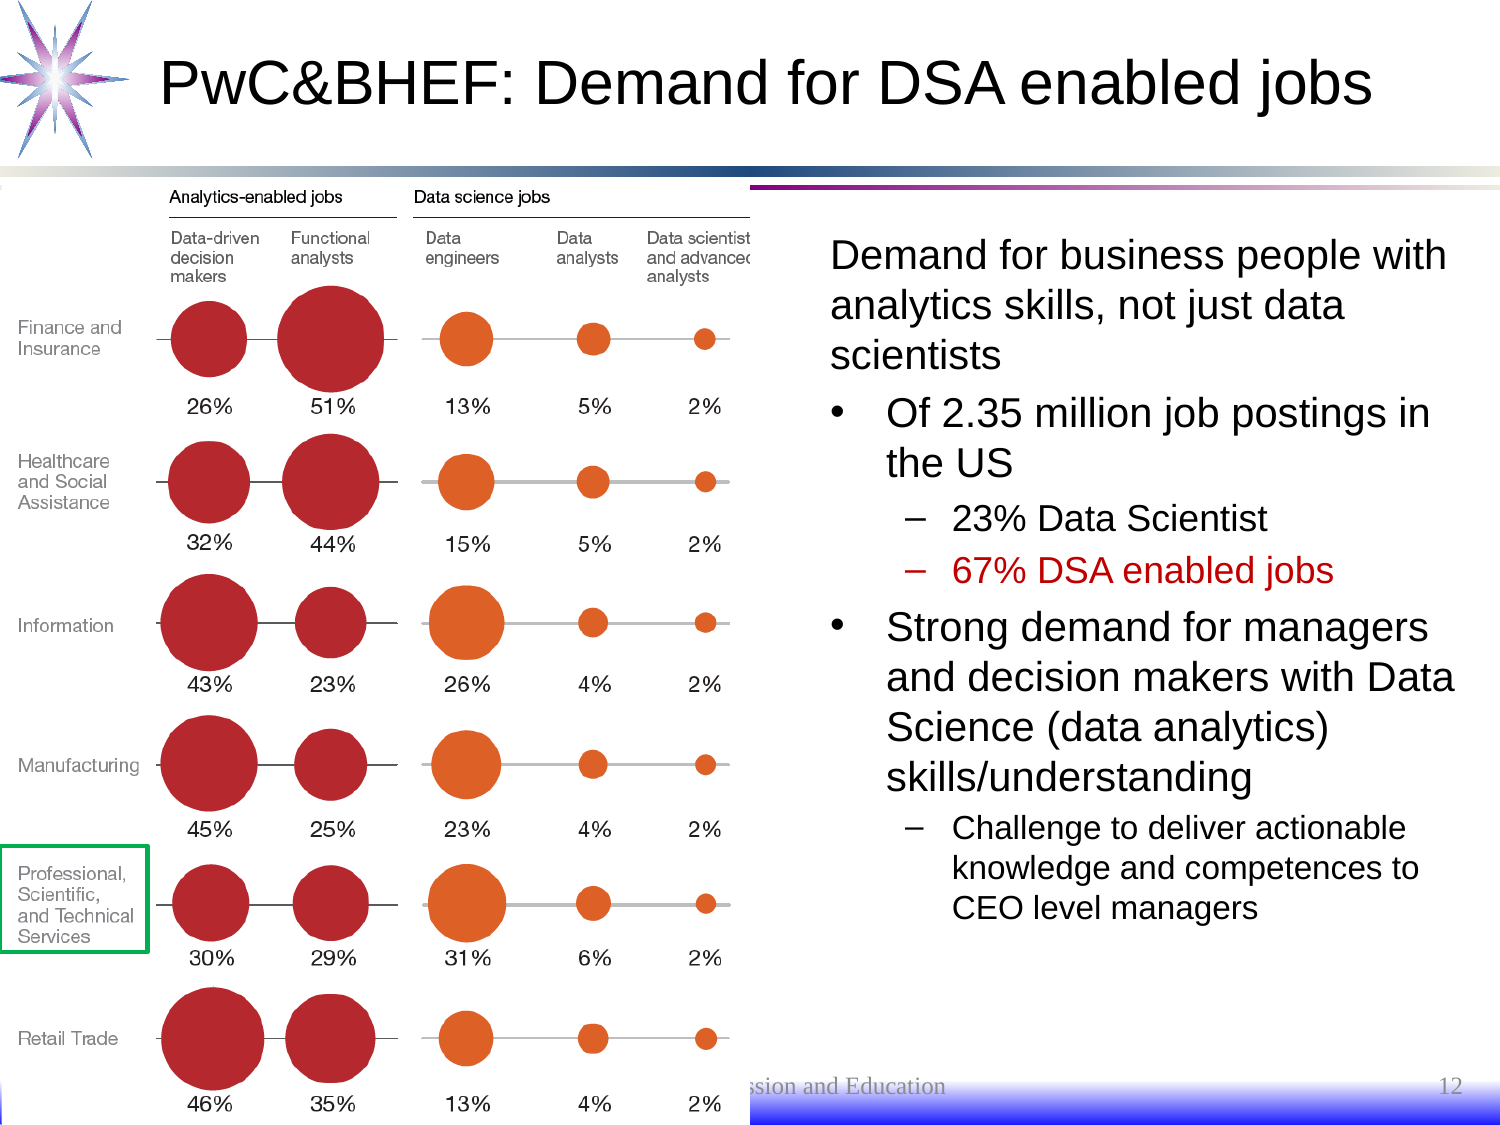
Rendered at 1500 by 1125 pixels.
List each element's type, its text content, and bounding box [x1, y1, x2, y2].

slide_number 12 [1128, 1064, 1478, 1106]
list Demand for business people with analytics skills, not just data scientists Of 2.35 million job postings in the US 23% Data Scientist 67% DSA enabled jobs Strong demand for managers and decision makers with Data Science (data analytics) skills/understanding Challenge to deliver actionable knowledge and competences to CEO level managers [814, 219, 1471, 1035]
title PwC&BHEF: Demand for DSA enabled jobs [147, 24, 1425, 135]
footer Data Science Profession and Education [754, 1063, 989, 1106]
picture [1, 179, 751, 1125]
